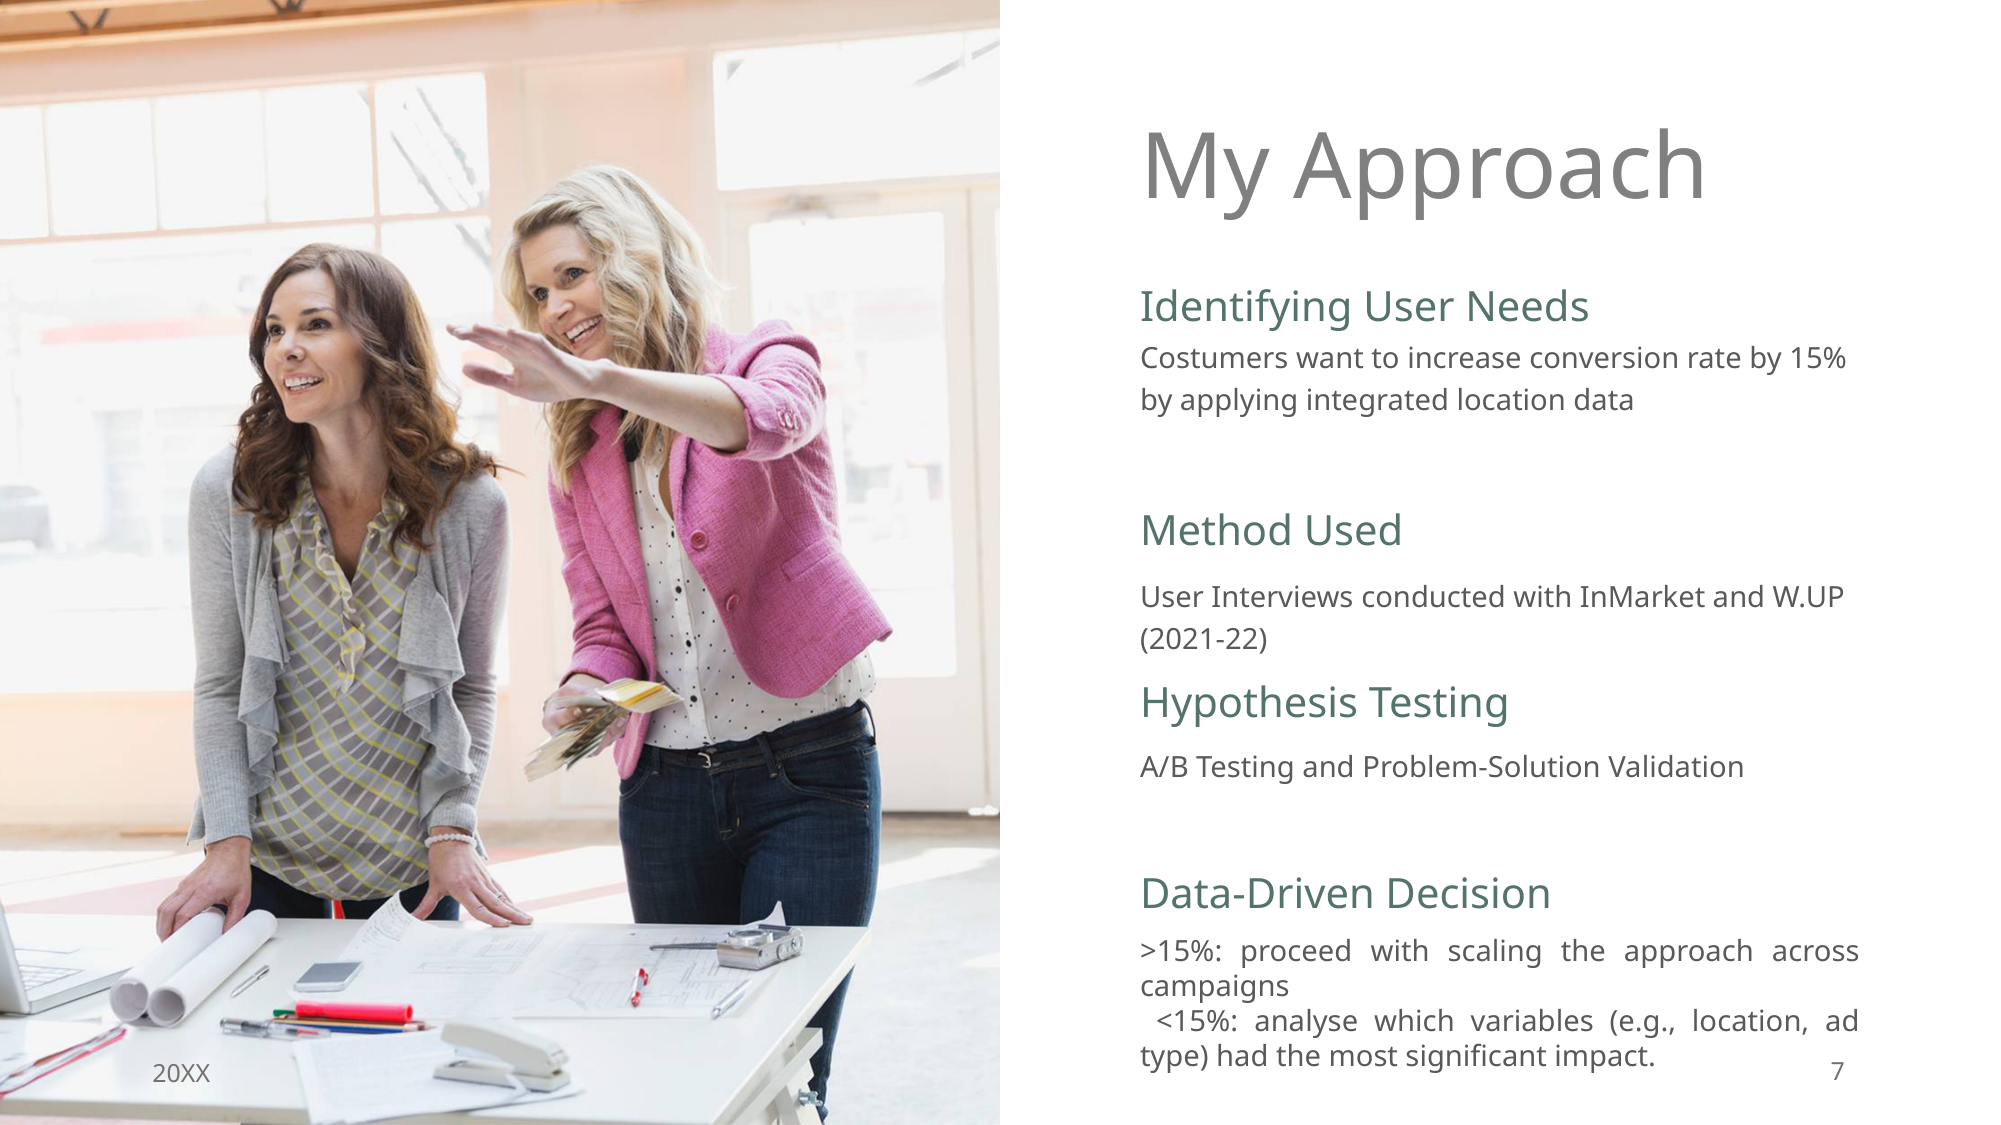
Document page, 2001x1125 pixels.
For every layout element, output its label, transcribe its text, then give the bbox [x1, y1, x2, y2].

list Method Used [1125, 506, 1770, 563]
list Data-Driven Decision [1125, 869, 1770, 924]
list A/B Testing and Problem-Solution Validation [1125, 734, 1875, 822]
list Costumers want to increase conversion rate by 15% by applying integrated location data [1125, 325, 1875, 413]
list >15%: proceed with scaling the approach across campaigns <15%: analyse which variables (e.g., location, ad type) had the most significant impact. [1125, 924, 1875, 1012]
list Hypothesis Testing [1125, 678, 1770, 734]
list Identifying User Needs [1125, 277, 1770, 325]
picture [0, 0, 1000, 1125]
list User Interviews conducted with InMarket and W.UP (2021-22) [1125, 563, 1875, 651]
slide_number 7 [1709, 1042, 1860, 1103]
title My Approach [1125, 59, 1880, 278]
